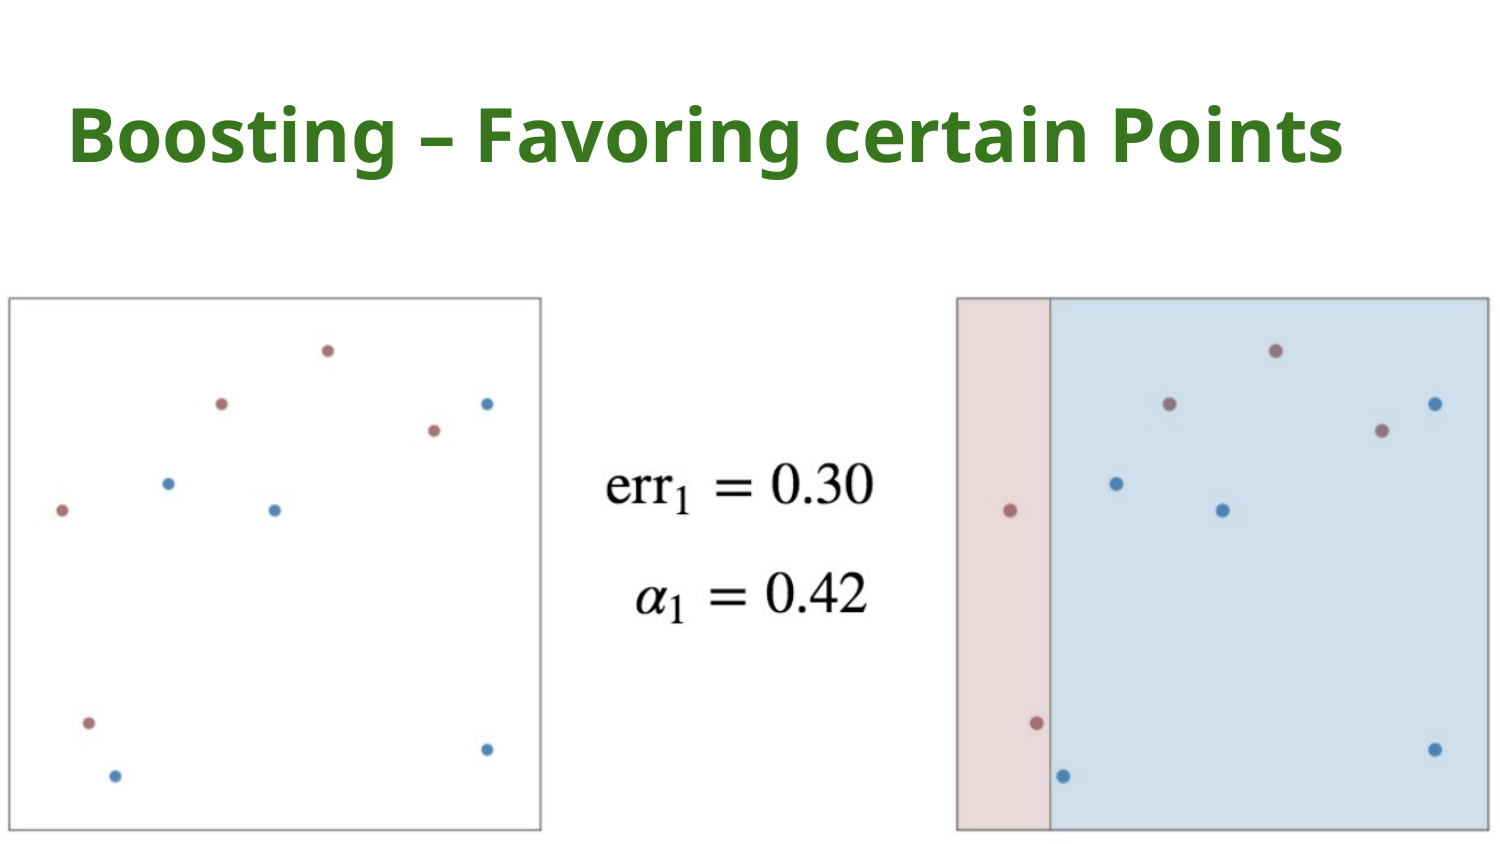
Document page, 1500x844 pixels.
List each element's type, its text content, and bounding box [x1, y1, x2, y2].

title Boosting – Favoring certain Points [51, 72, 1449, 167]
picture [0, 292, 1500, 844]
